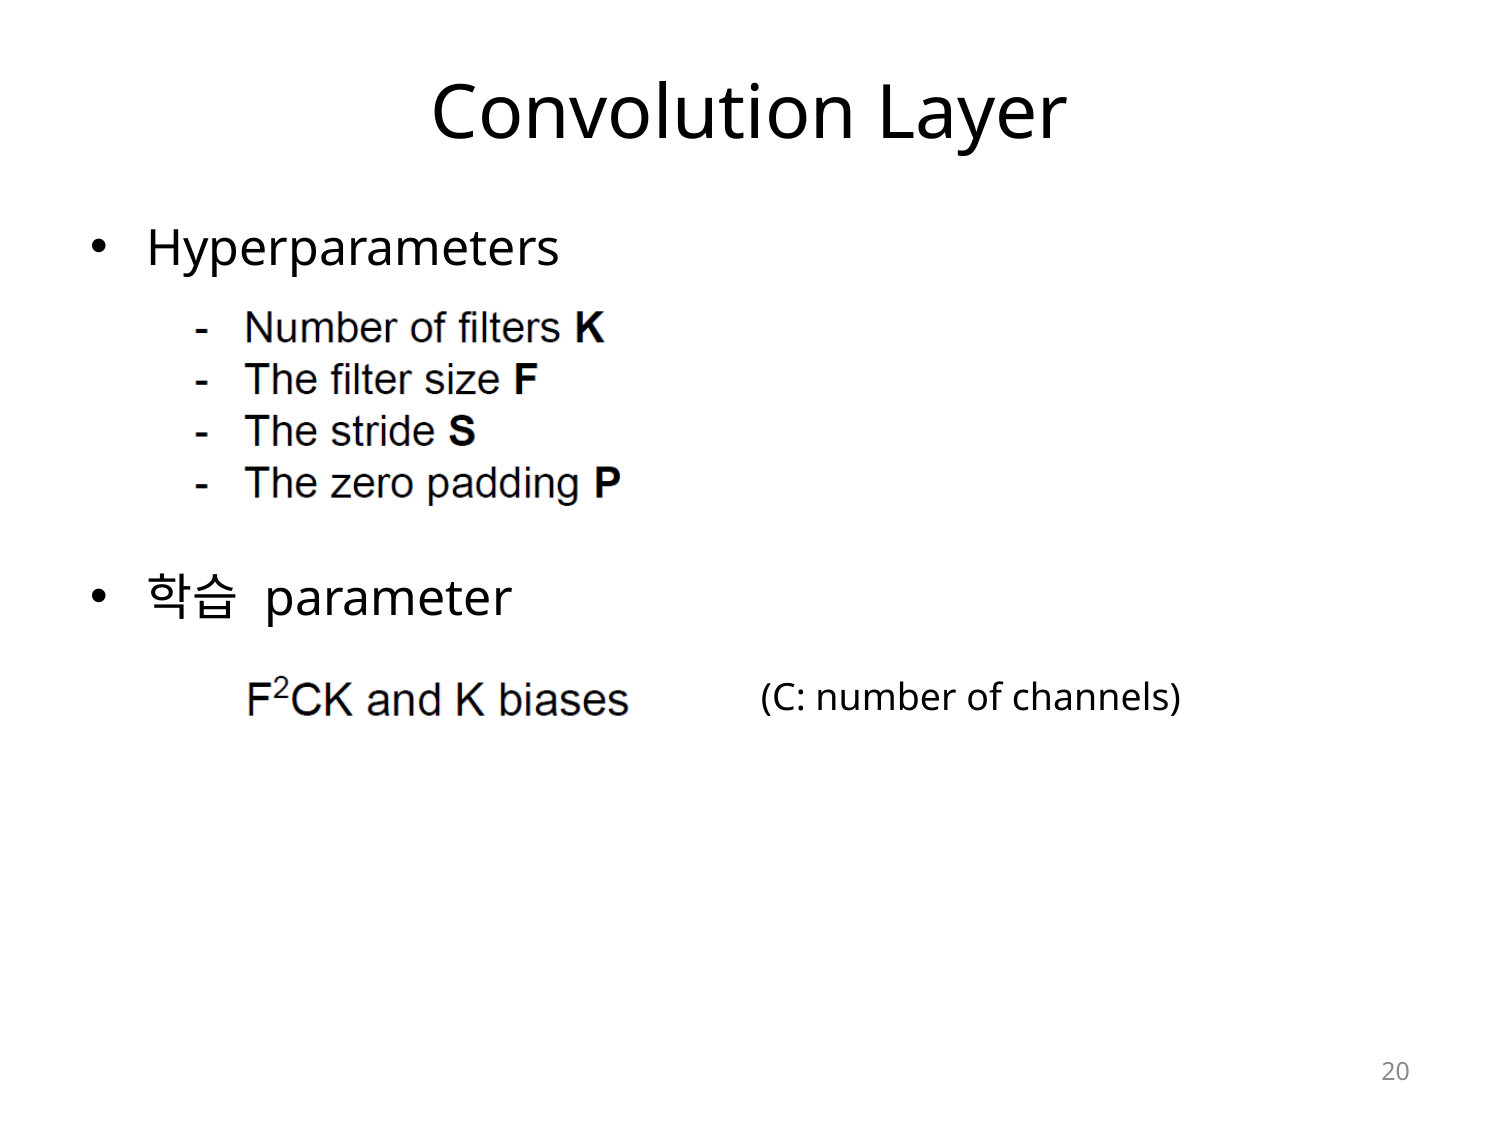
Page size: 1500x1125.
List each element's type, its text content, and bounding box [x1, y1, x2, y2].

title Convolution Layer [75, 45, 1425, 173]
picture [182, 302, 656, 508]
list Hyperparameters 학습 parameter [75, 208, 1425, 1005]
picture [241, 666, 633, 729]
text_box (C: number of channels) [746, 665, 1196, 725]
slide_number 20 [1074, 1042, 1425, 1103]
